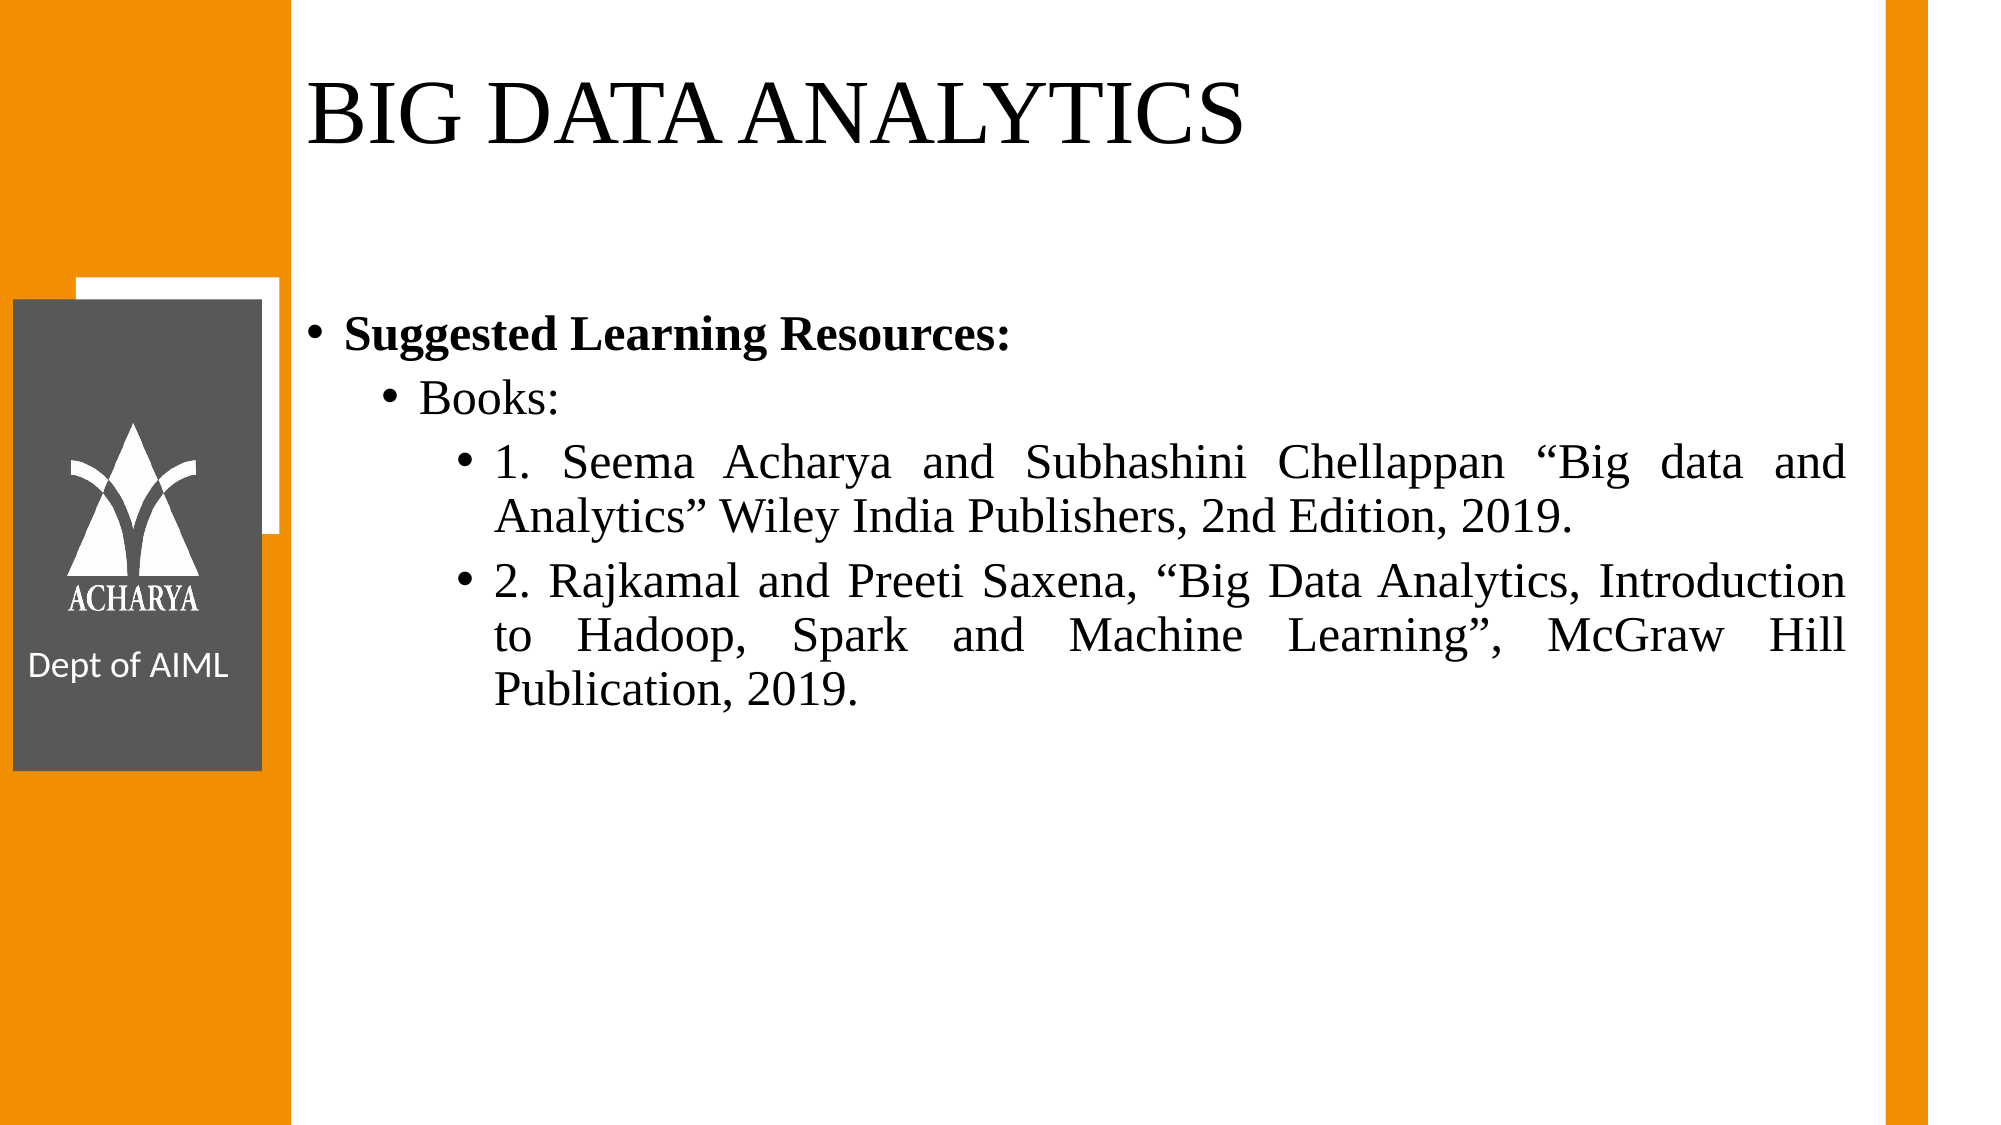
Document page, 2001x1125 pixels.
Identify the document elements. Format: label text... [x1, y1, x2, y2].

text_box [13, 277, 280, 772]
text_box [0, 0, 292, 1125]
list Suggested Learning Resources: Books: 1. Seema Acharya and Subhashini Chellappan “Big data and Analytics” Wiley India Publishers, 2nd Edition, 2019. 2. Rajkamal and Preeti Saxena, “Big Data Analytics, Introduction to Hadoop, Spark and Machine Learning”, McGraw Hill Publication, 2019. [292, 299, 1863, 1125]
text_box [1885, 0, 1928, 1125]
title BIG DATA ANALYTICS [292, 59, 1863, 278]
